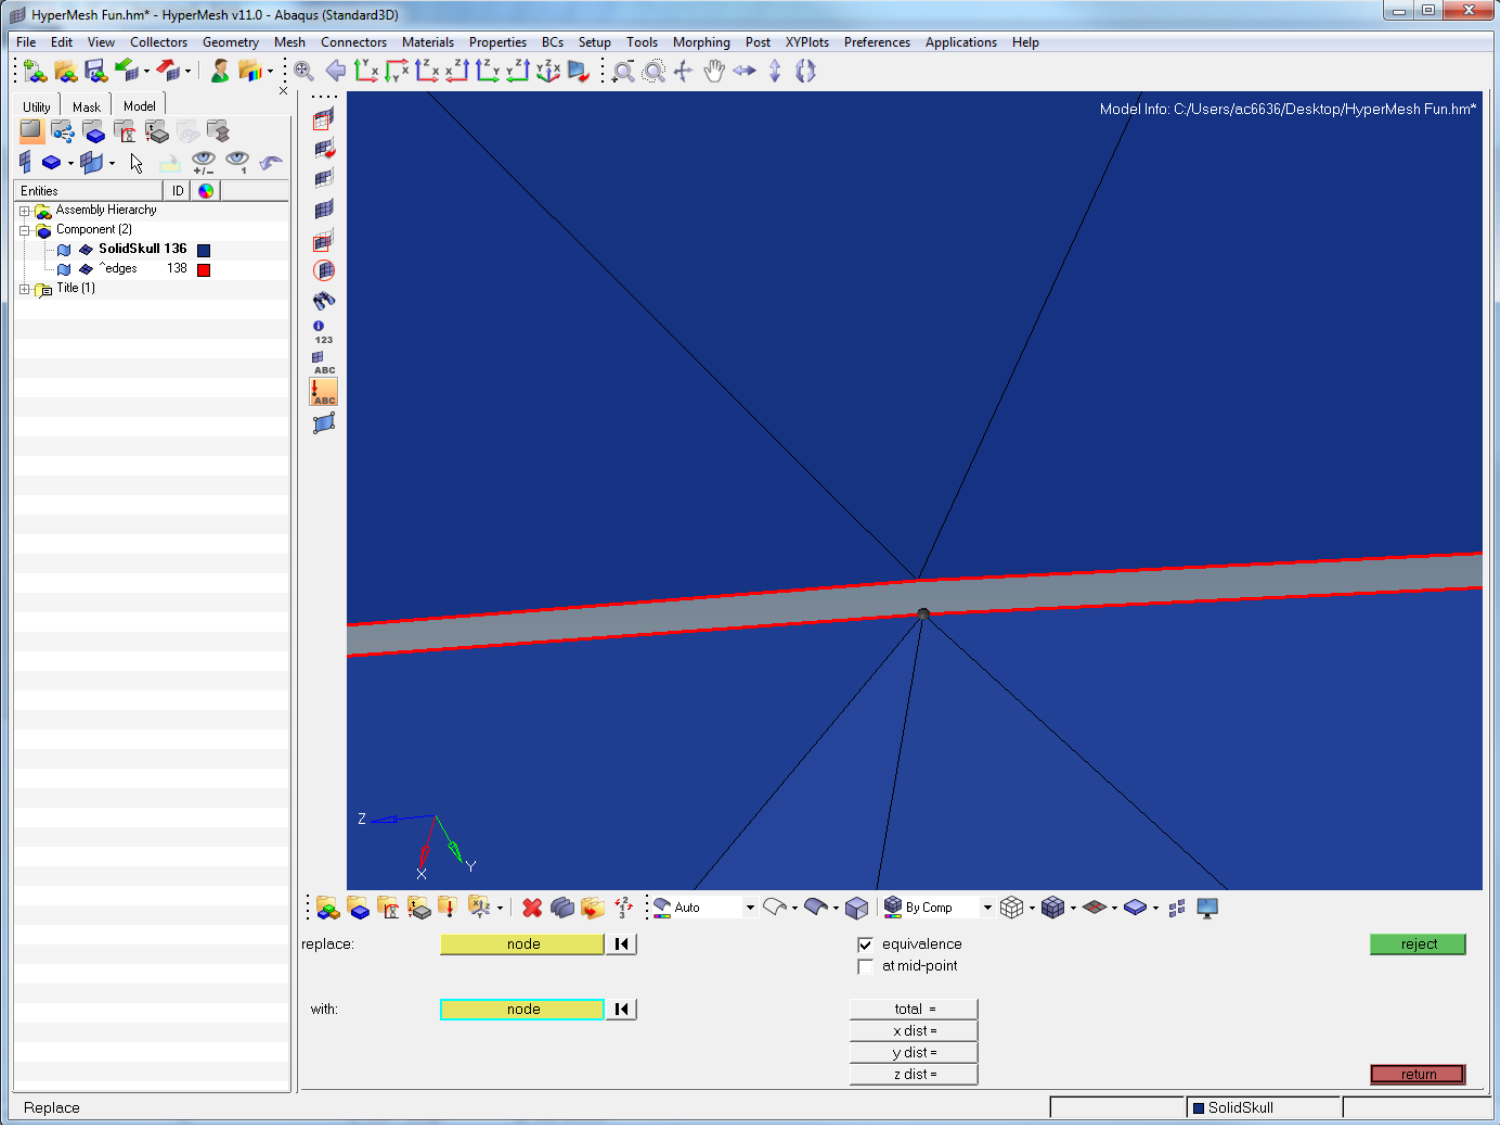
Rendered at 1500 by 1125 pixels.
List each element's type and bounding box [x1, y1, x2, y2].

list [0, 0, 1500, 1125]
